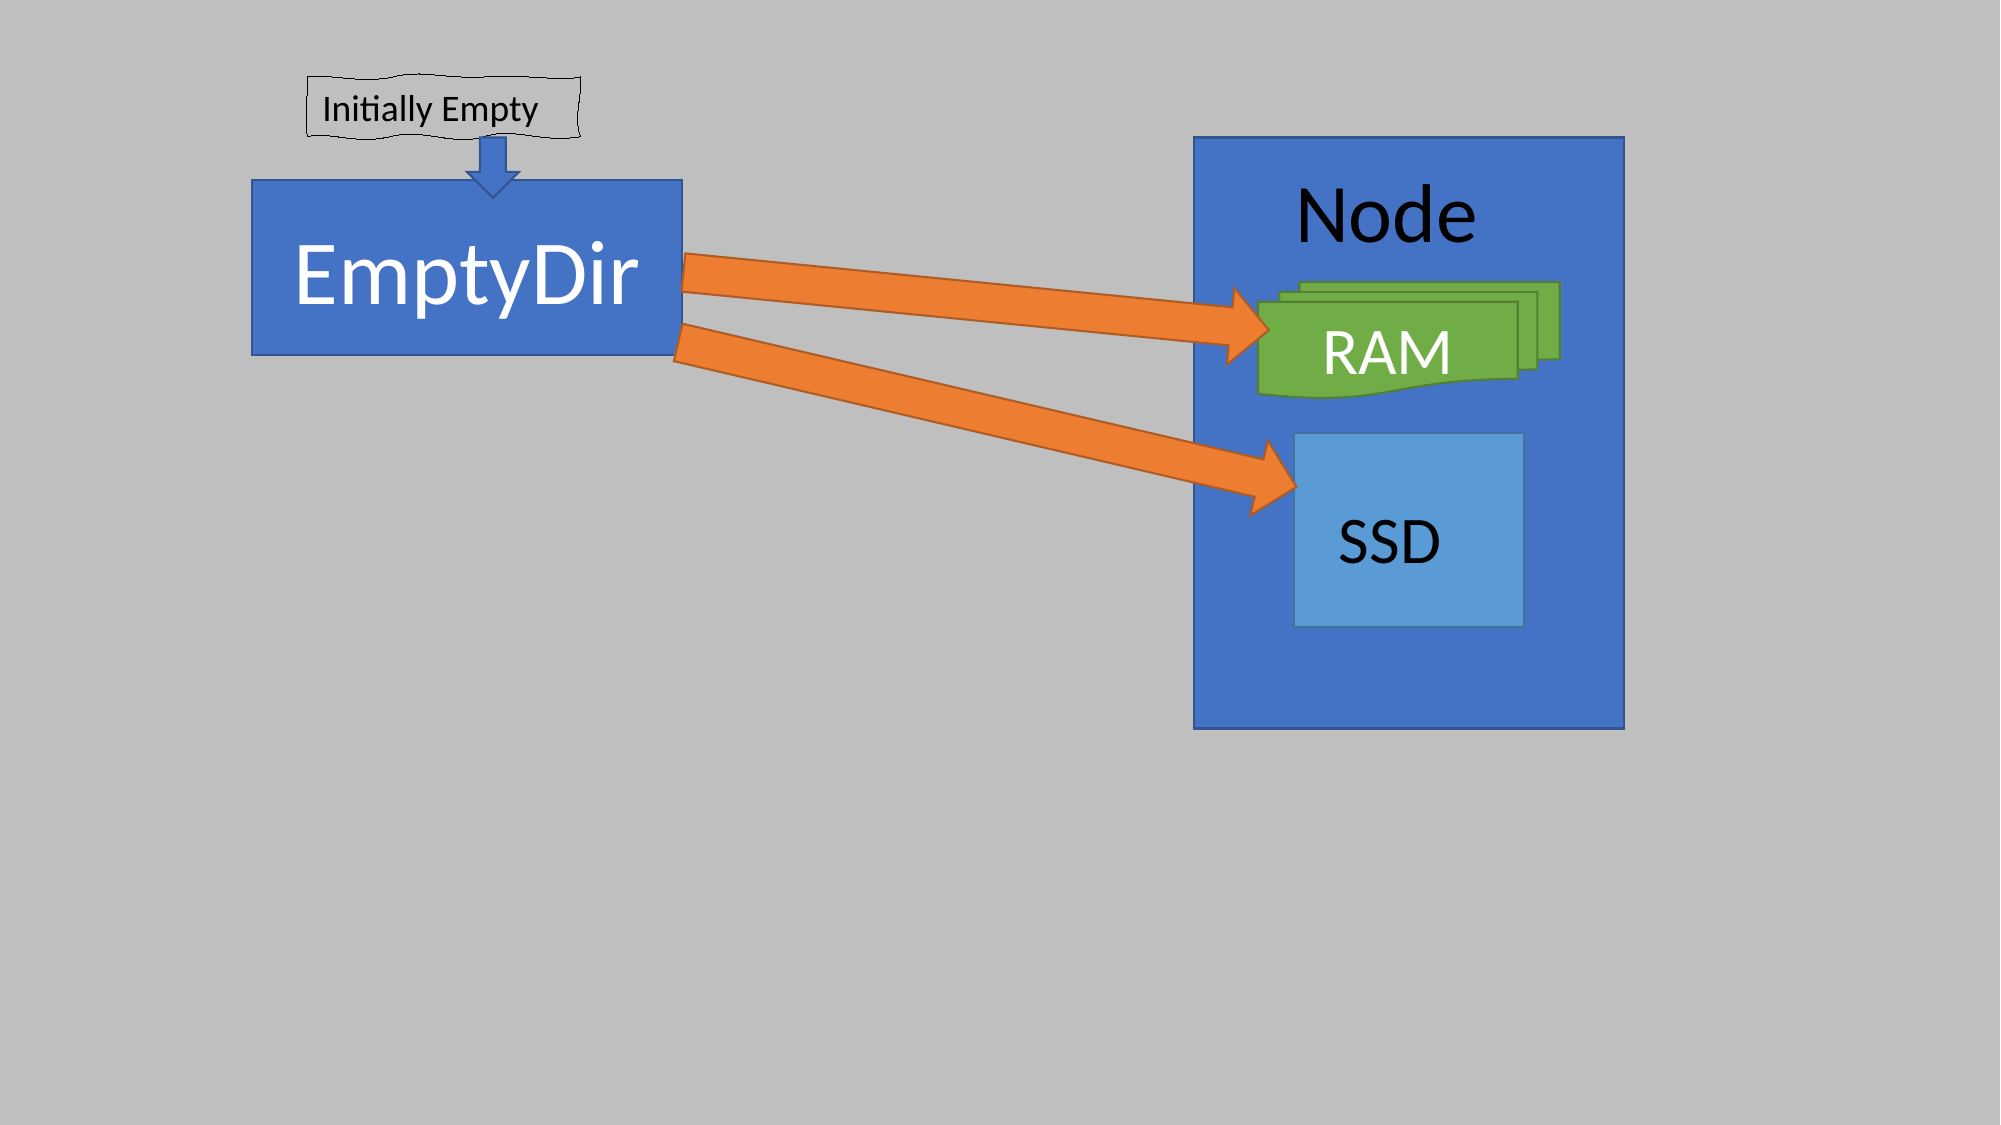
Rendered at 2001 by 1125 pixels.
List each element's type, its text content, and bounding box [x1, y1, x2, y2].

text_box EmptyDir [251, 179, 683, 356]
text_box [672, 322, 1193, 484]
text_box Initially Empty [306, 73, 581, 140]
text_box [680, 252, 1193, 343]
text_box [464, 136, 522, 200]
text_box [1193, 137, 1625, 729]
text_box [1293, 433, 1525, 627]
